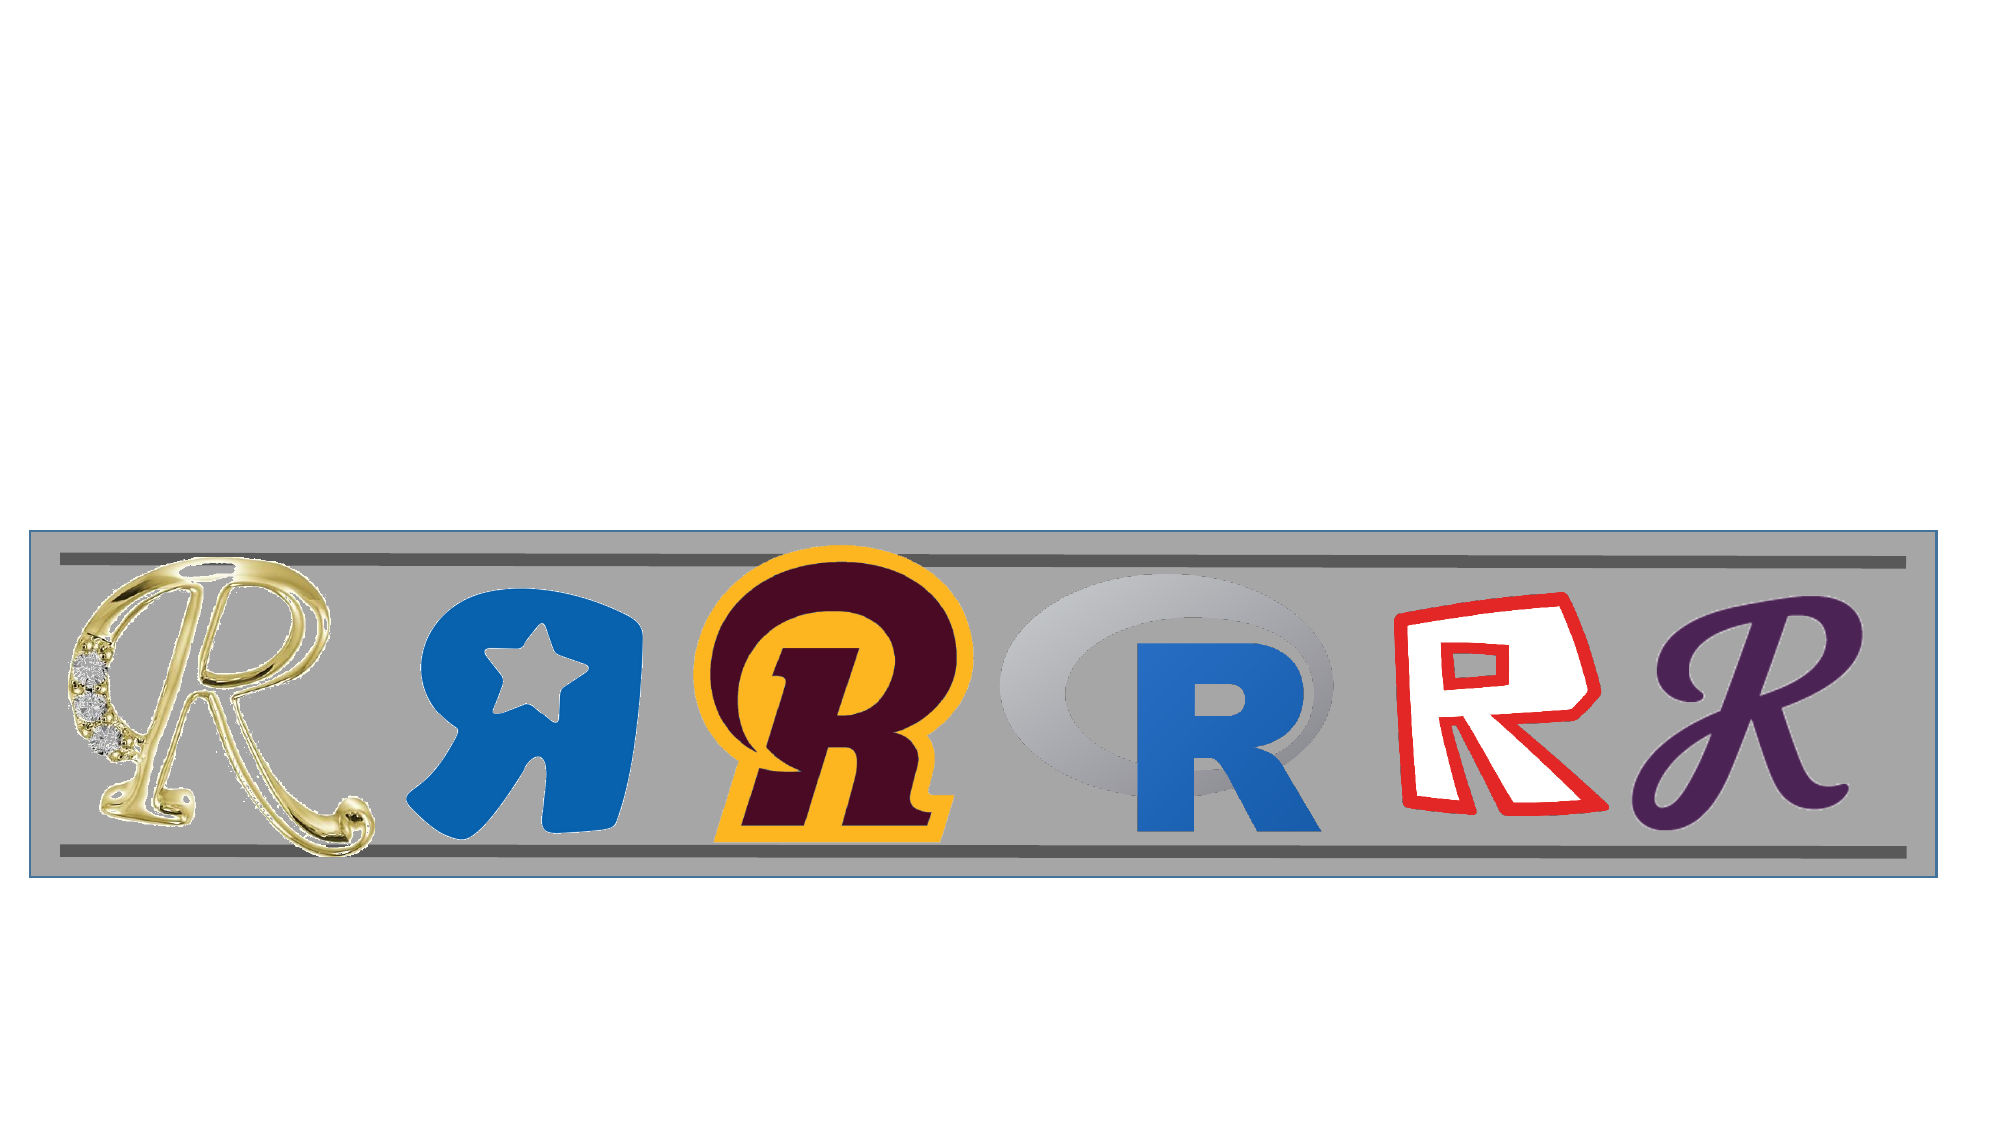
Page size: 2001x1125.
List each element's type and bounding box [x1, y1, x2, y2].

text_box [29, 530, 1938, 878]
picture [999, 572, 1334, 832]
text_box [375, 558, 682, 563]
picture [405, 586, 644, 841]
picture [68, 556, 375, 857]
text_box [60, 558, 68, 563]
picture [682, 534, 984, 853]
picture [1394, 556, 1904, 870]
text_box [984, 558, 1590, 563]
